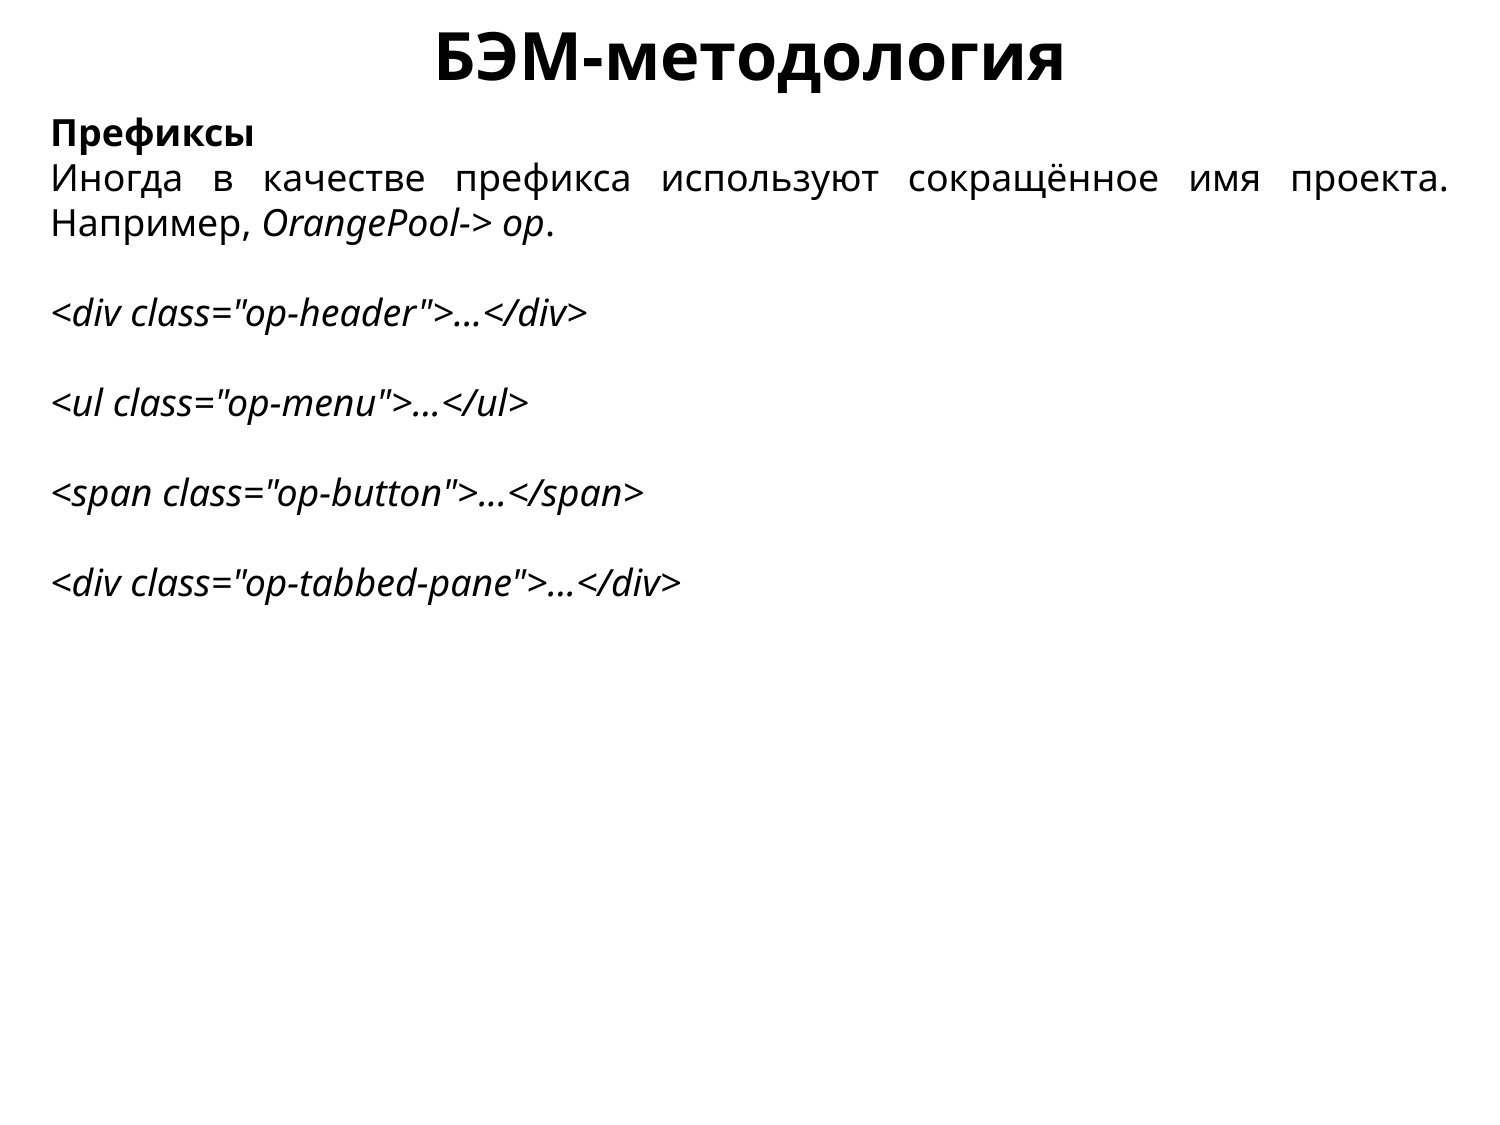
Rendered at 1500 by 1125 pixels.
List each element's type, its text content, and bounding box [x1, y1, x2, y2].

text_box Префиксы Иногда в качестве префикса используют сокращённое имя проекта. Например, OrangePool-> op. <div class="op-header">...</div> <ul class="op-menu">...</ul> <span class="op-button">...</span> <div class="op-tabbed-pane">...</div> [35, 101, 1465, 612]
text_box БЭМ-методология [5, 5, 1495, 101]
